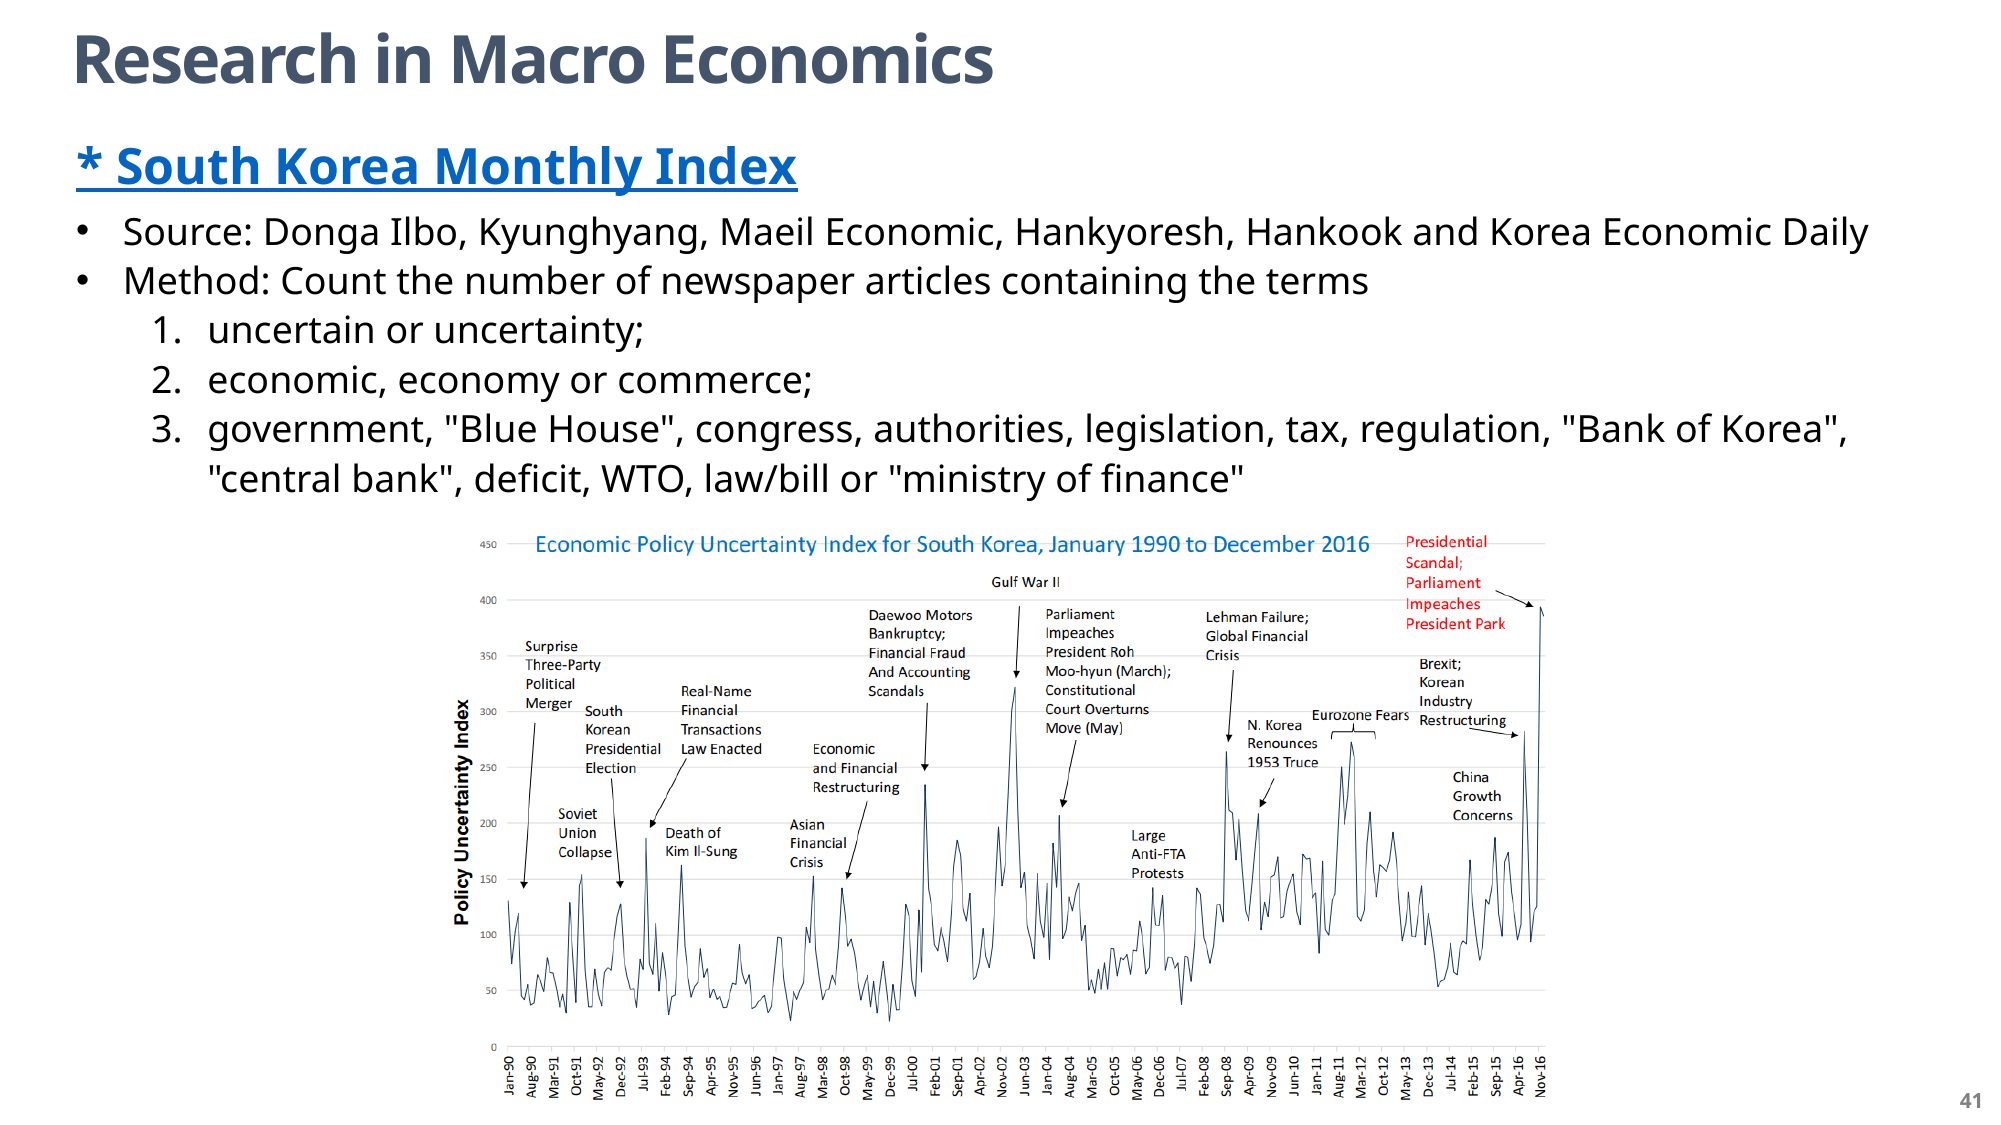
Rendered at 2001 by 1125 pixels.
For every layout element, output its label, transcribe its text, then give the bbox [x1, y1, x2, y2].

text_box * South Korea Monthly Index Source: Donga Ilbo, Kyunghyang, Maeil Economic, Hankyoresh, Hankook and Korea Economic Daily Method: Count the number of newspaper articles containing the terms uncertain or uncertainty; economic, economy or commerce; government, "Blue House", congress, authorities, legislation, tax, regulation, "Bank of Korea", "central bank", deficit, WTO, law/bill or "ministry of finance" [61, 120, 1945, 508]
text_box 41 [1940, 1080, 1999, 1125]
text_box Research in Macro Economics [56, 6, 1406, 107]
picture [444, 521, 1556, 1107]
